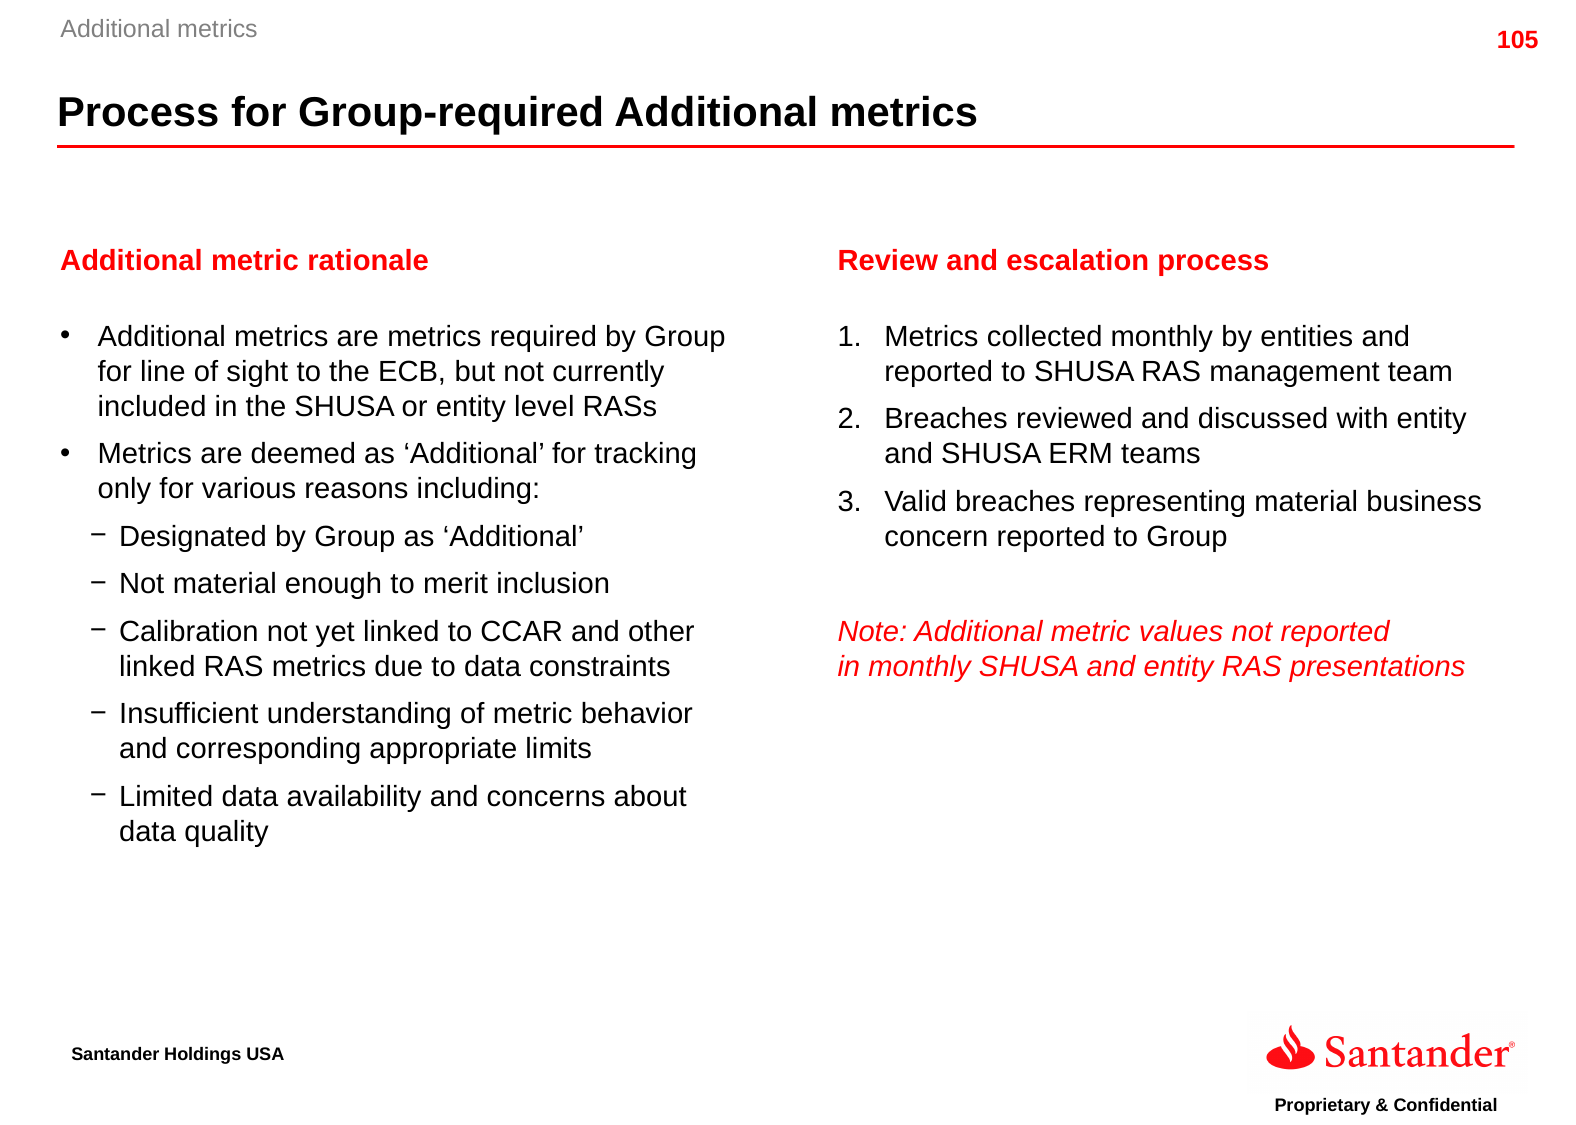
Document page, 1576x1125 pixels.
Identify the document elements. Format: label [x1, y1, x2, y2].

text_box [60, 241, 729, 277]
text_box [60, 12, 259, 43]
list [57, 74, 1479, 146]
picture [1247, 1011, 1528, 1094]
text_box [60, 317, 732, 895]
text_box [837, 241, 1501, 277]
text_box [837, 317, 1503, 683]
